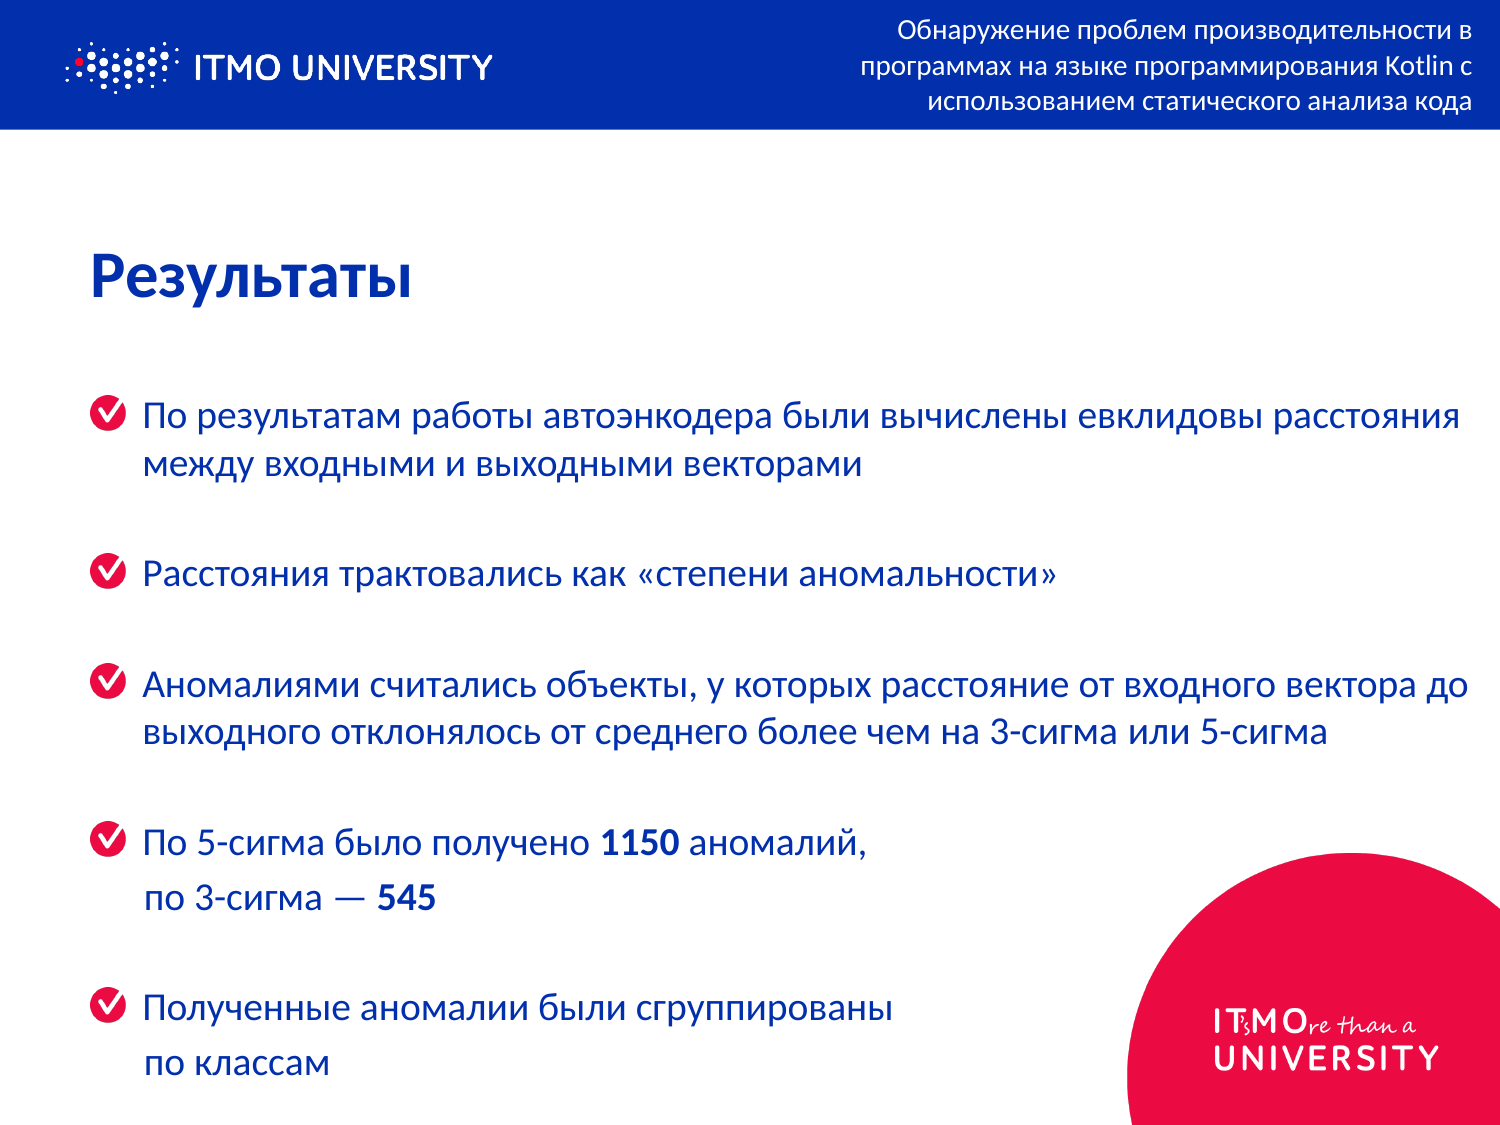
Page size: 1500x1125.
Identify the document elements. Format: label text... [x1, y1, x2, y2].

picture [1107, 832, 1500, 1125]
picture [90, 395, 126, 431]
picture [90, 821, 126, 857]
picture [90, 553, 126, 589]
list По результатам работы автоэнкодера были вычислены евклидовы расстояния между входными и выходными векторами Расстояния трактовались как «степени аномальности» Аномалиями считались объекты, у которых расстояние от входного вектора до выходного отклонялось от среднего более чем на 3-сигма или 5-сигма По 5-сигма было получено 1150 аномалий, по 3-сигма — 545 Полученные аномалии были сгруппированы по классам [75, 381, 1488, 1103]
picture [90, 663, 126, 699]
picture [90, 987, 126, 1023]
title Результаты [75, 202, 1105, 339]
picture [0, 0, 545, 140]
footer Обнаружение проблем производительности в программах на языке программирования Kotlin с использованием статического анализа кода [724, 12, 1488, 114]
